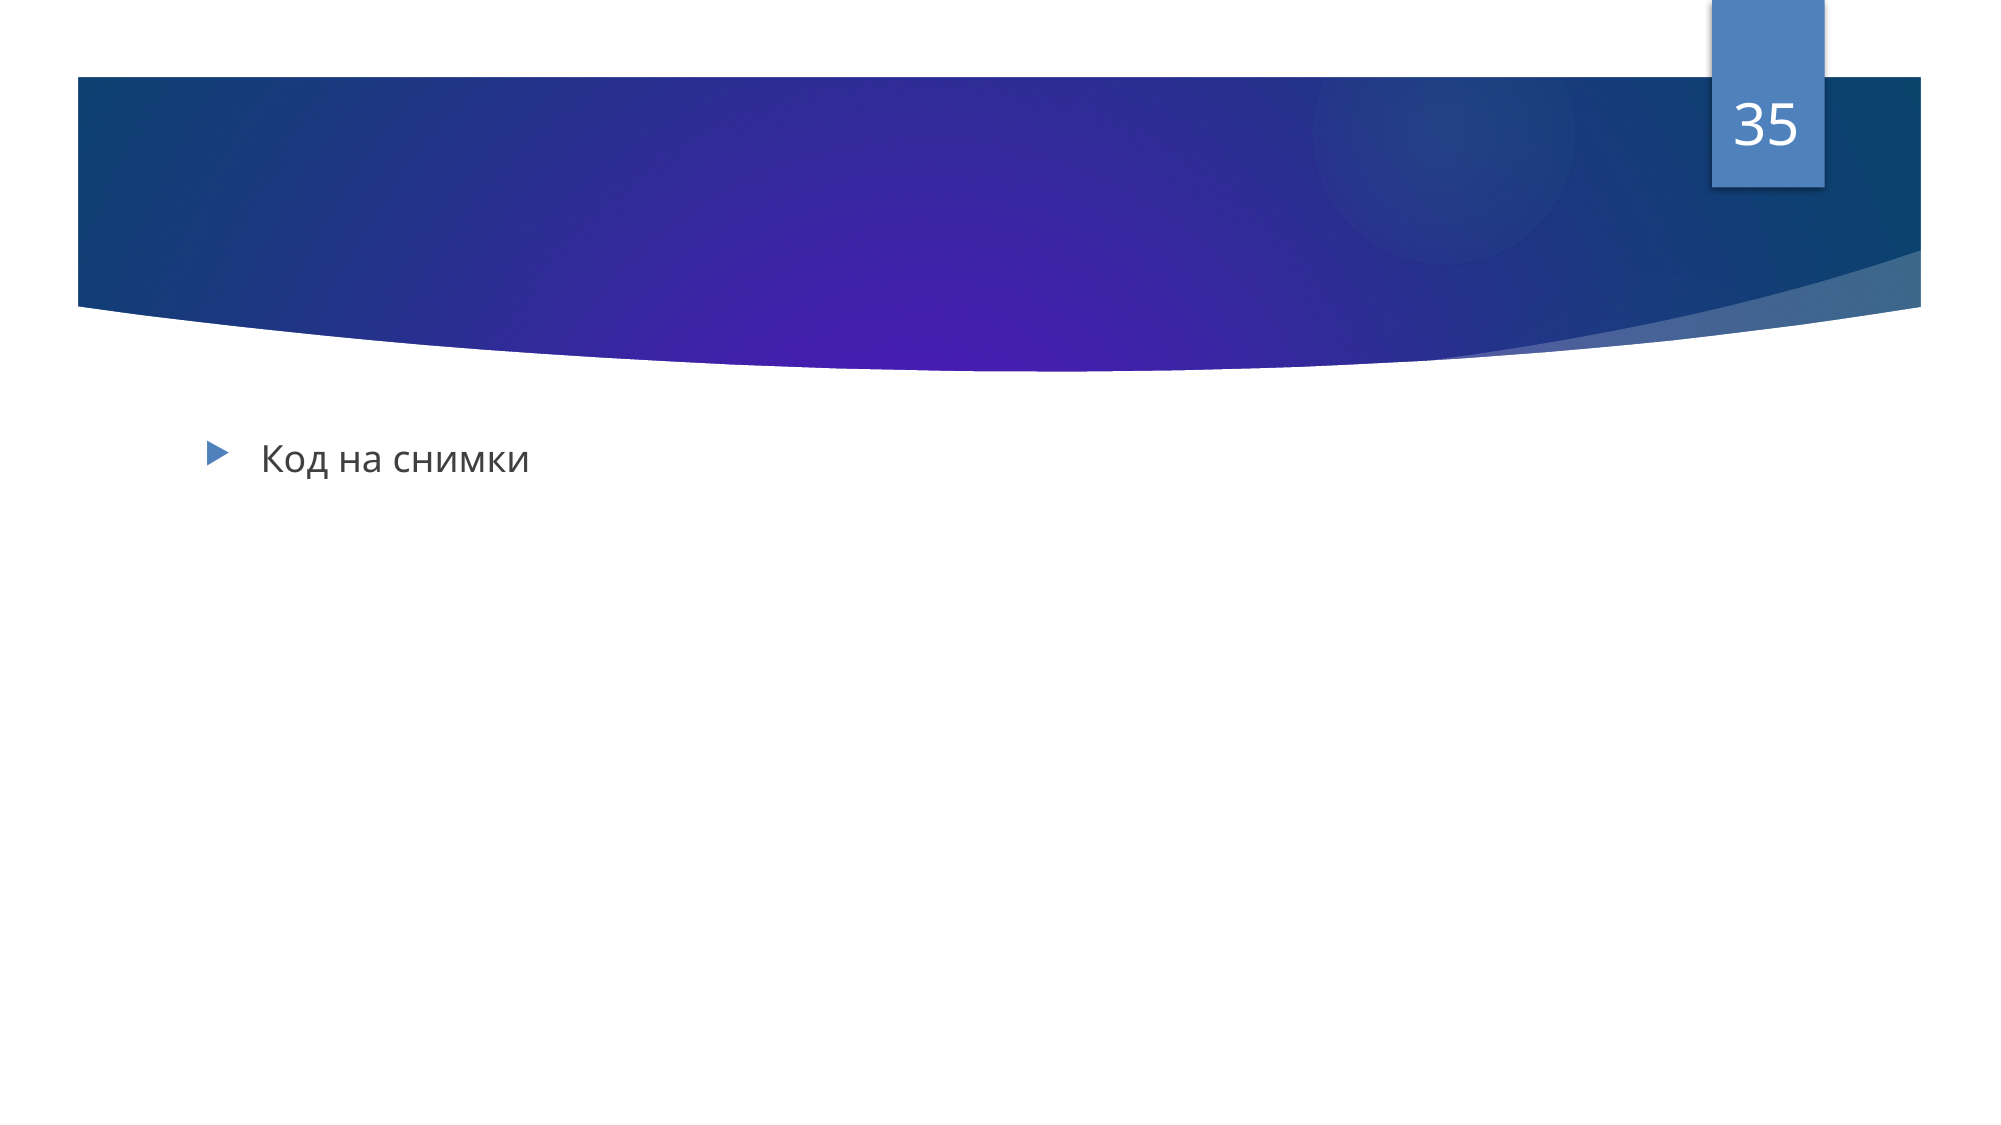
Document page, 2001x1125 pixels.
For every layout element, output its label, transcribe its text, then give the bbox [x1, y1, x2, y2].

slide_number 35 [1698, 48, 1836, 175]
list Код на снимки [189, 427, 1638, 988]
